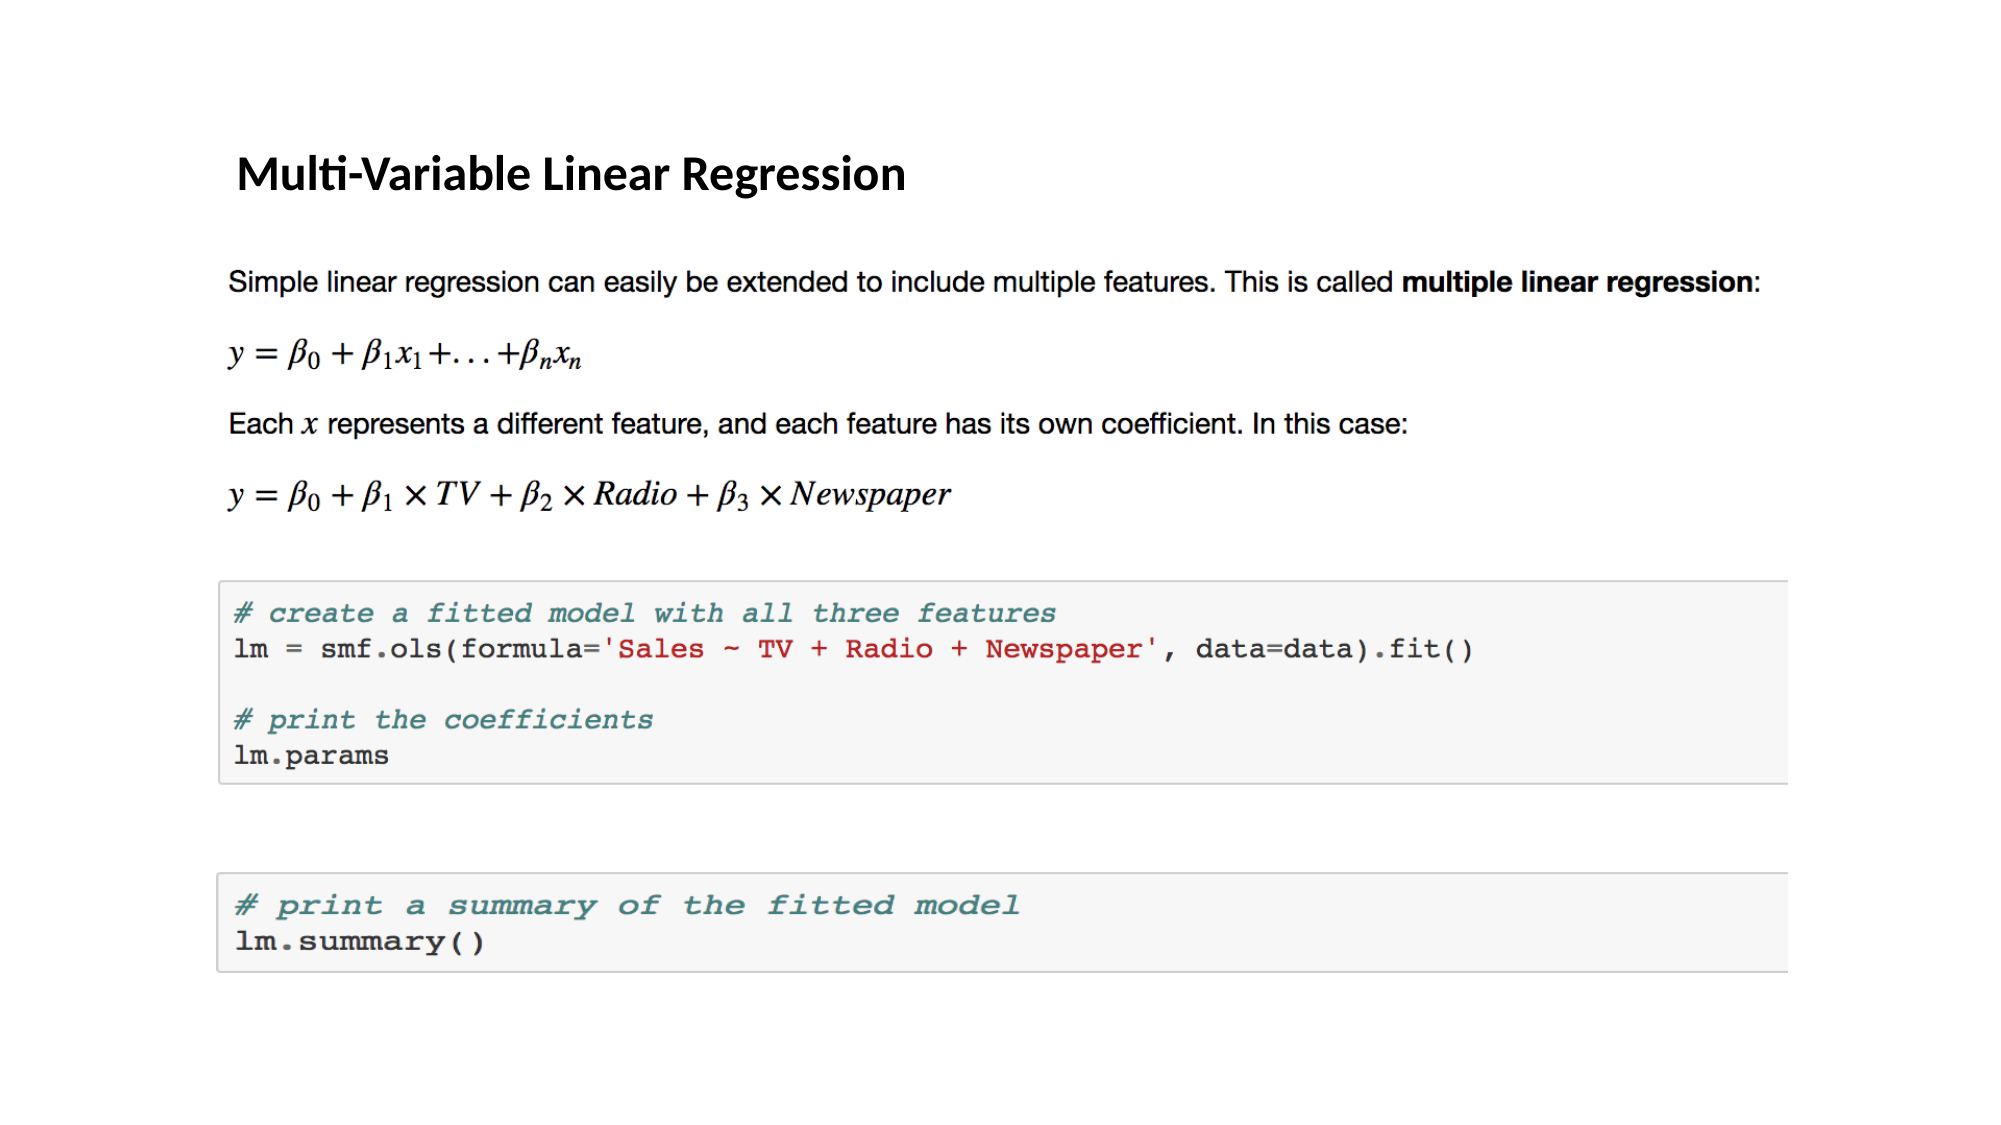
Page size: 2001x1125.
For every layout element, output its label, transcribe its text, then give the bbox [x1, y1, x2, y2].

text_box Multi-Variable Linear Regression [221, 133, 923, 208]
picture [216, 248, 1838, 538]
picture [216, 576, 1788, 789]
picture [216, 870, 1788, 973]
